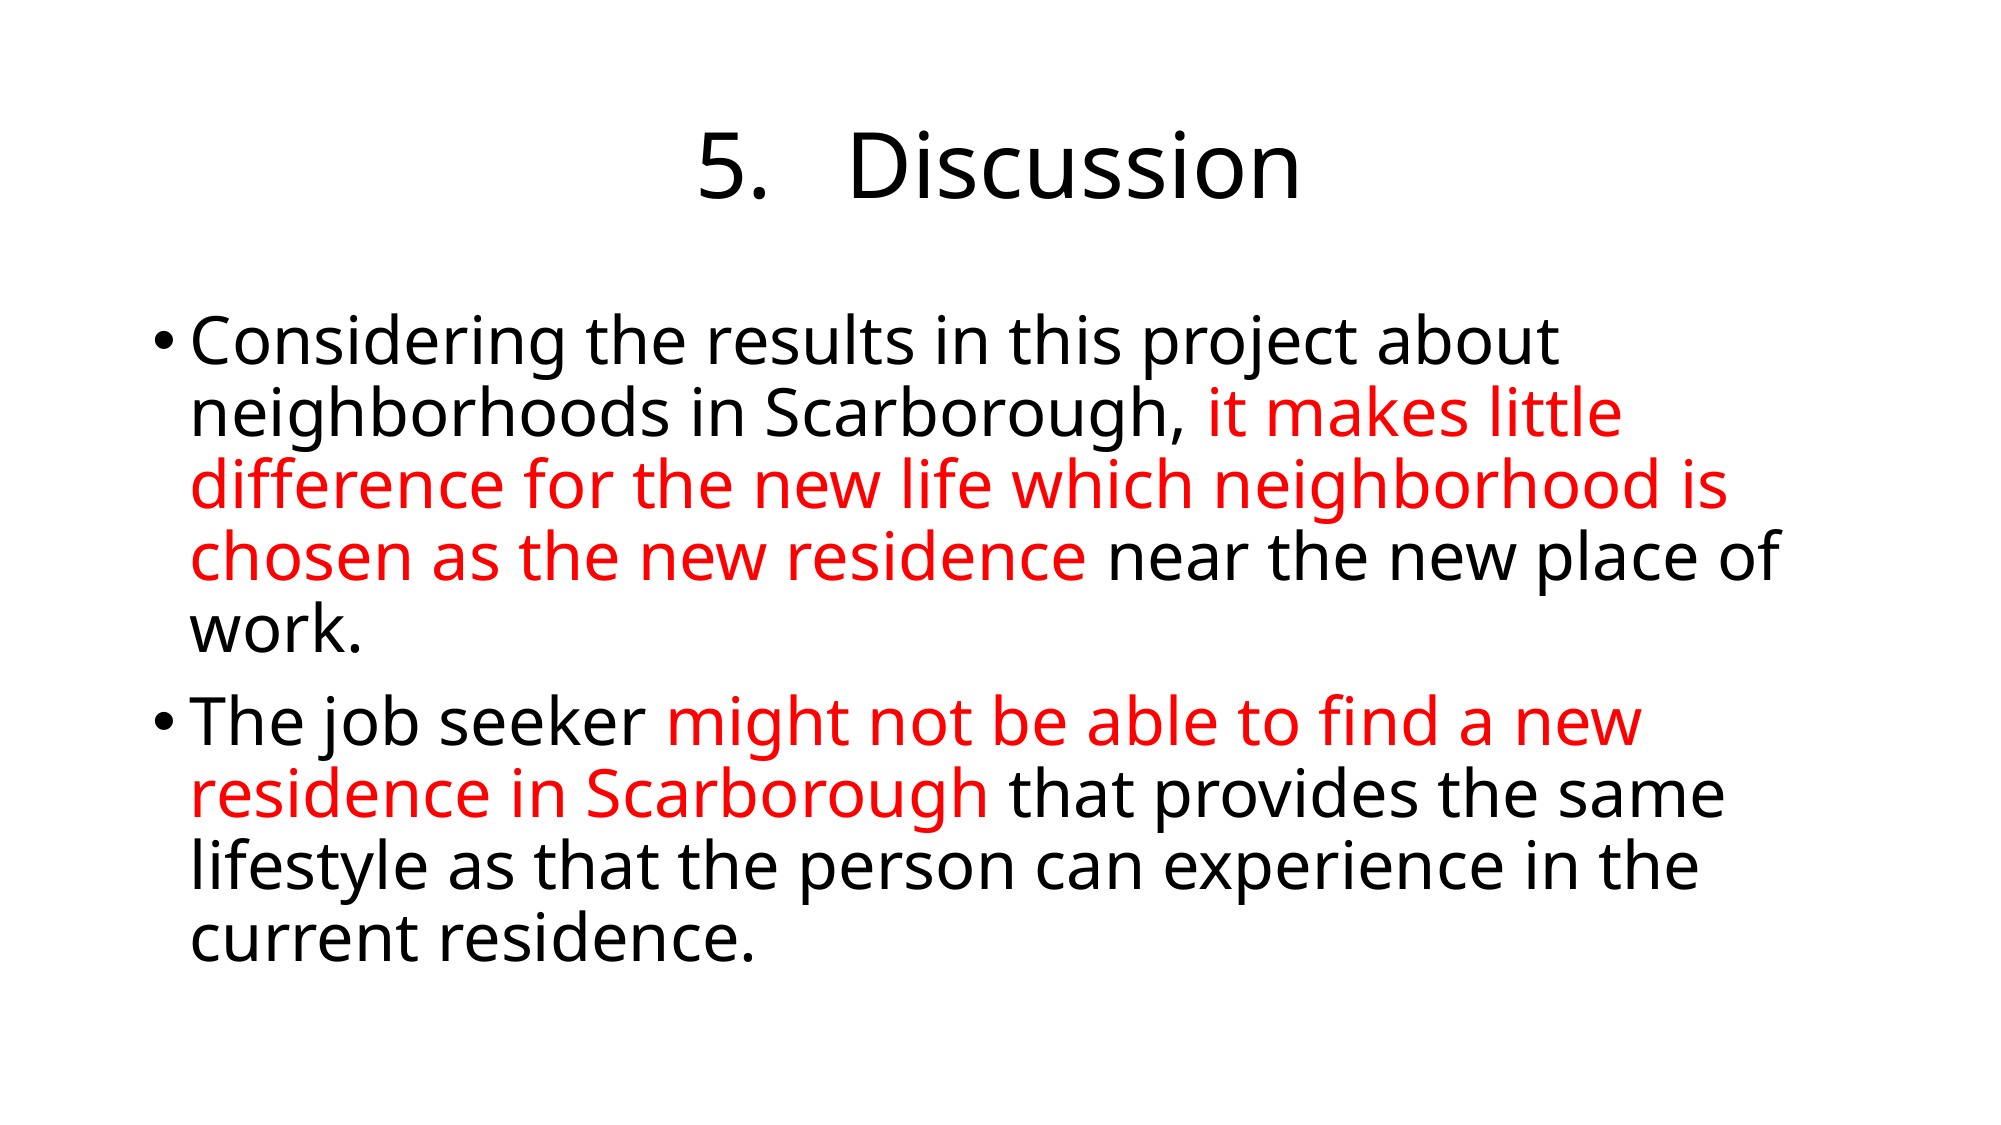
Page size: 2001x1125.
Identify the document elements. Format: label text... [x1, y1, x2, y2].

title 5. Discussion [137, 59, 1863, 278]
list Considering the results in this project about neighborhoods in Scarborough, it makes little difference for the new life which neighborhood is chosen as the new residence near the new place of work. The job seeker might not be able to find a new residence in Scarborough that provides the same lifestyle as that the person can experience in the current residence. [137, 299, 1863, 1014]
